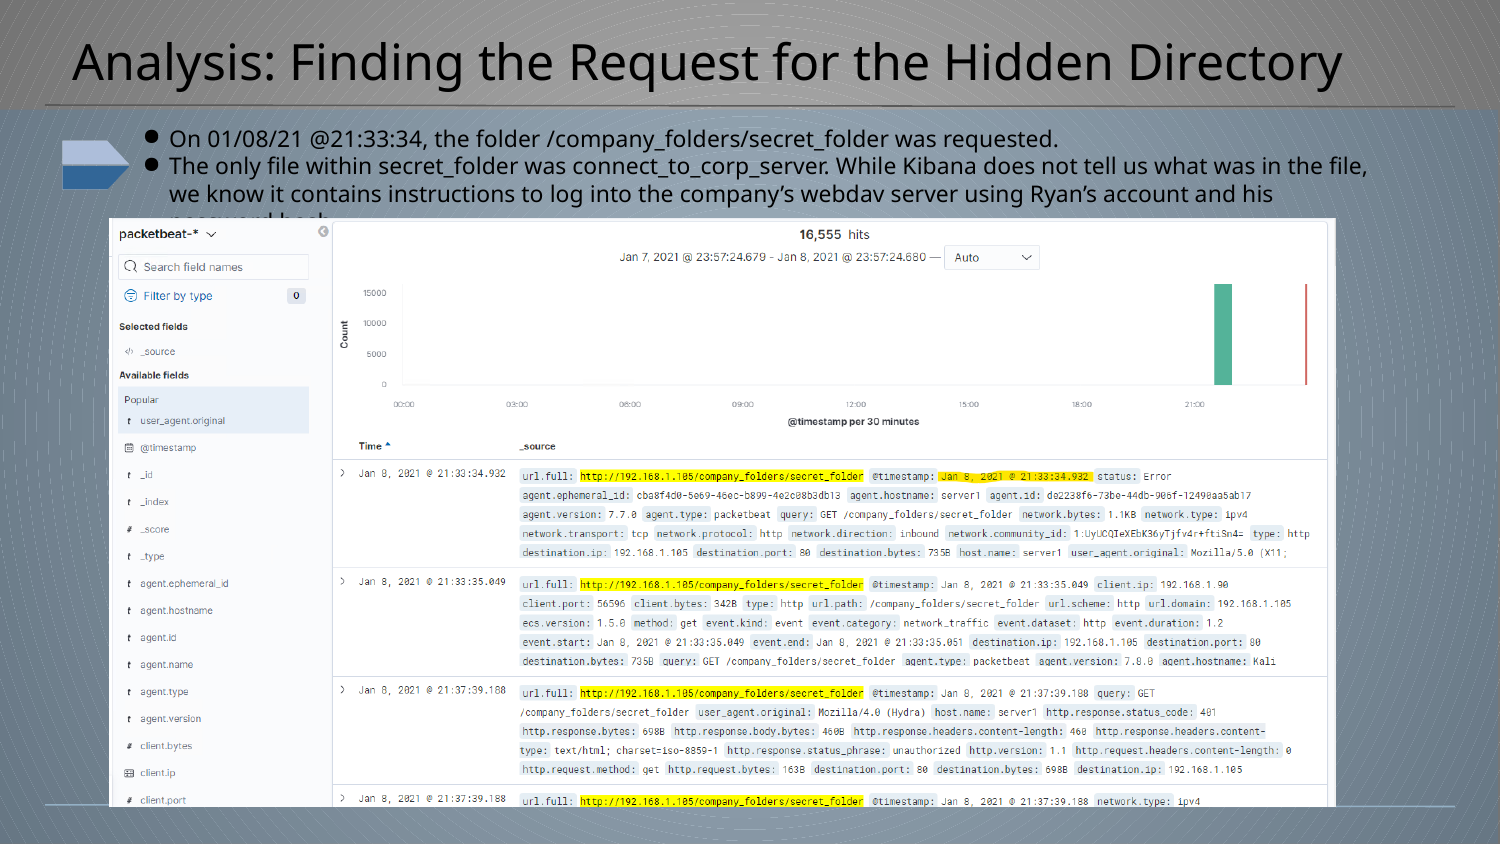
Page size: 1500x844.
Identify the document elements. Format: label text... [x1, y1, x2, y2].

picture [59, 136, 131, 192]
text_box [0, 109, 1498, 844]
subtitle On 01/08/21 @21:33:34, the folder /company_folders/secret_folder was requested. The only file within secret_folder was connect_to_corp_server. While Kibana does not tell us what was in the file, we know it contains instructions to log into the company’s webdav server using Ryan’s account and his password hash. [41, 109, 1459, 219]
picture [109, 218, 1336, 807]
title Analysis: Finding the Request for the Hidden Directory [0, 0, 1500, 88]
